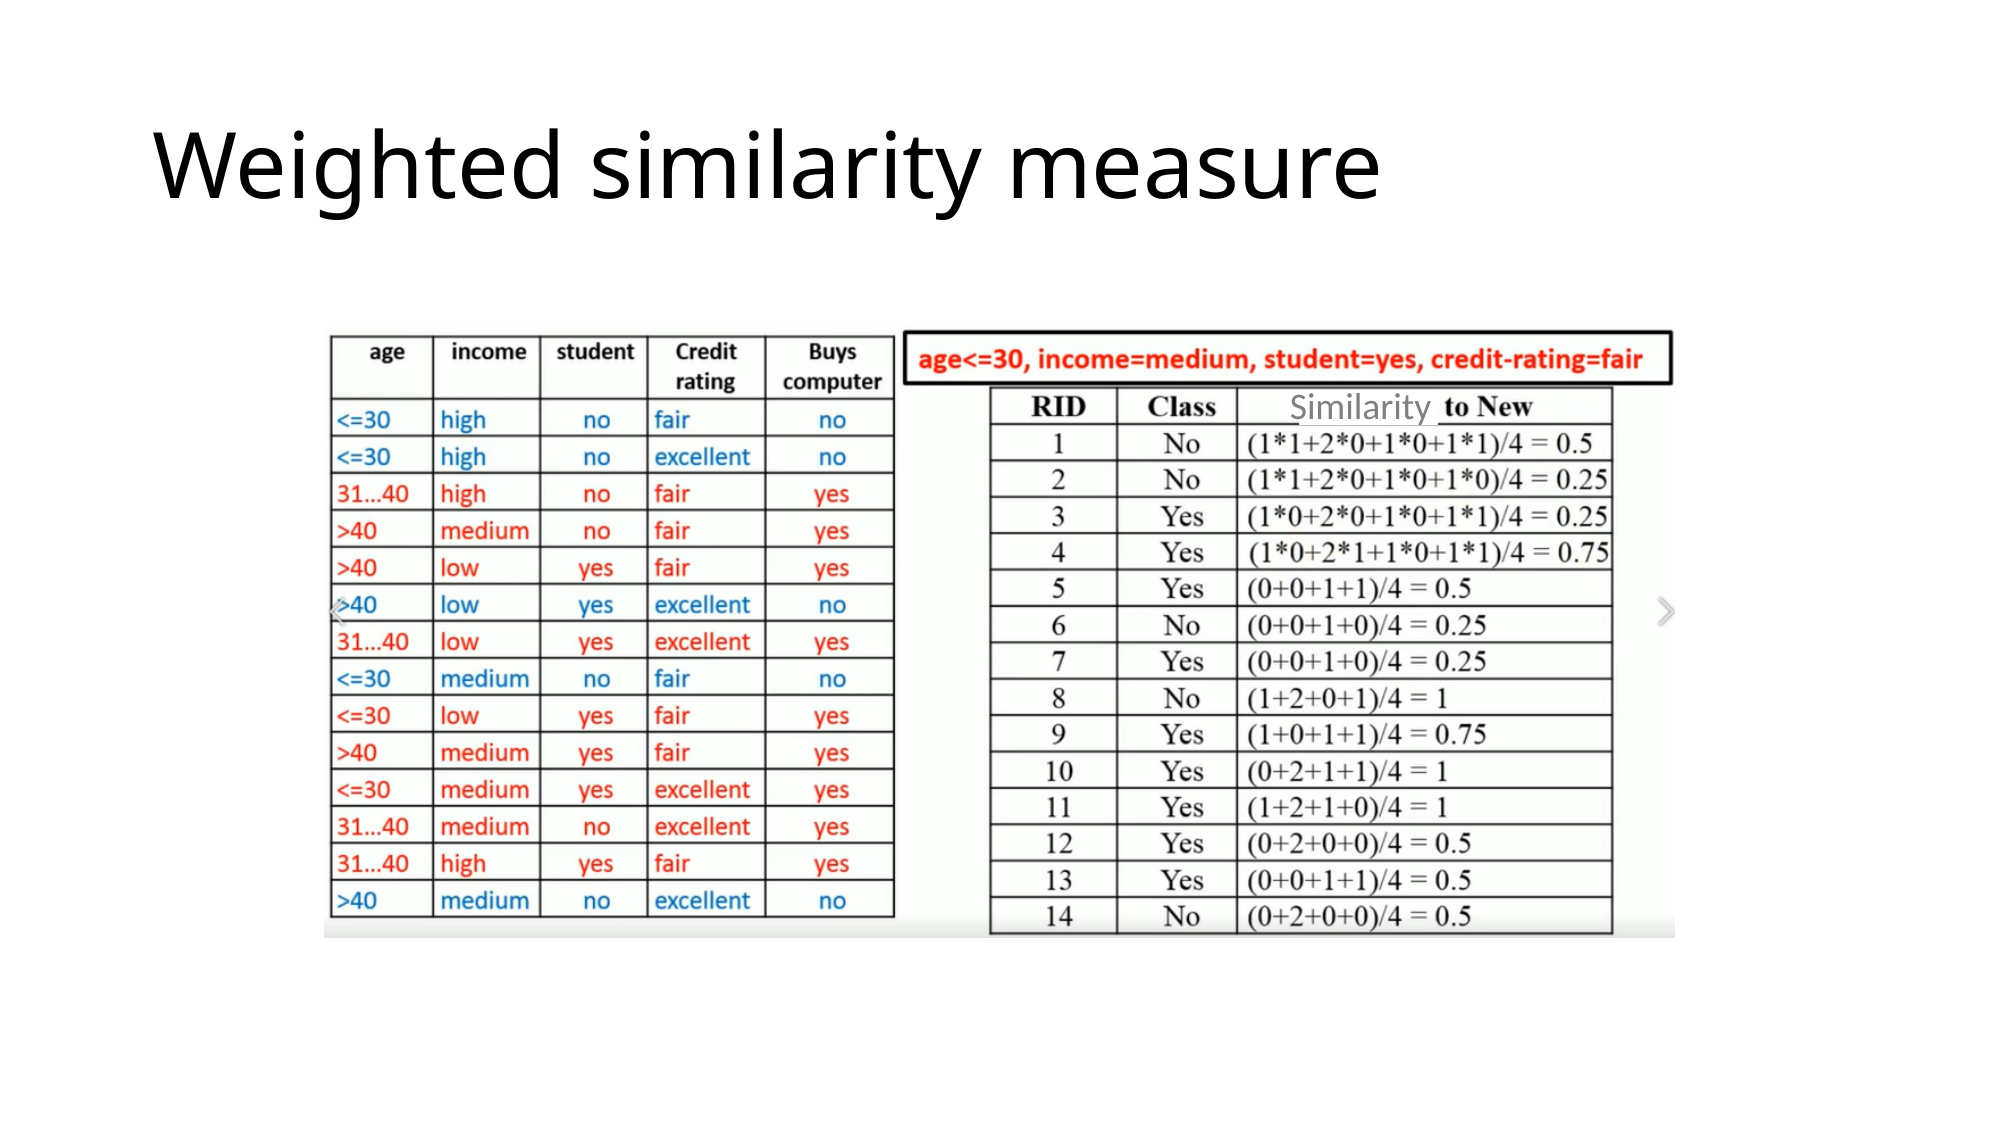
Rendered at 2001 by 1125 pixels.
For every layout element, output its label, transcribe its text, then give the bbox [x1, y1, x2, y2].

picture [1299, 390, 1438, 425]
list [324, 324, 1675, 938]
title Weighted similarity measure [137, 59, 1863, 278]
